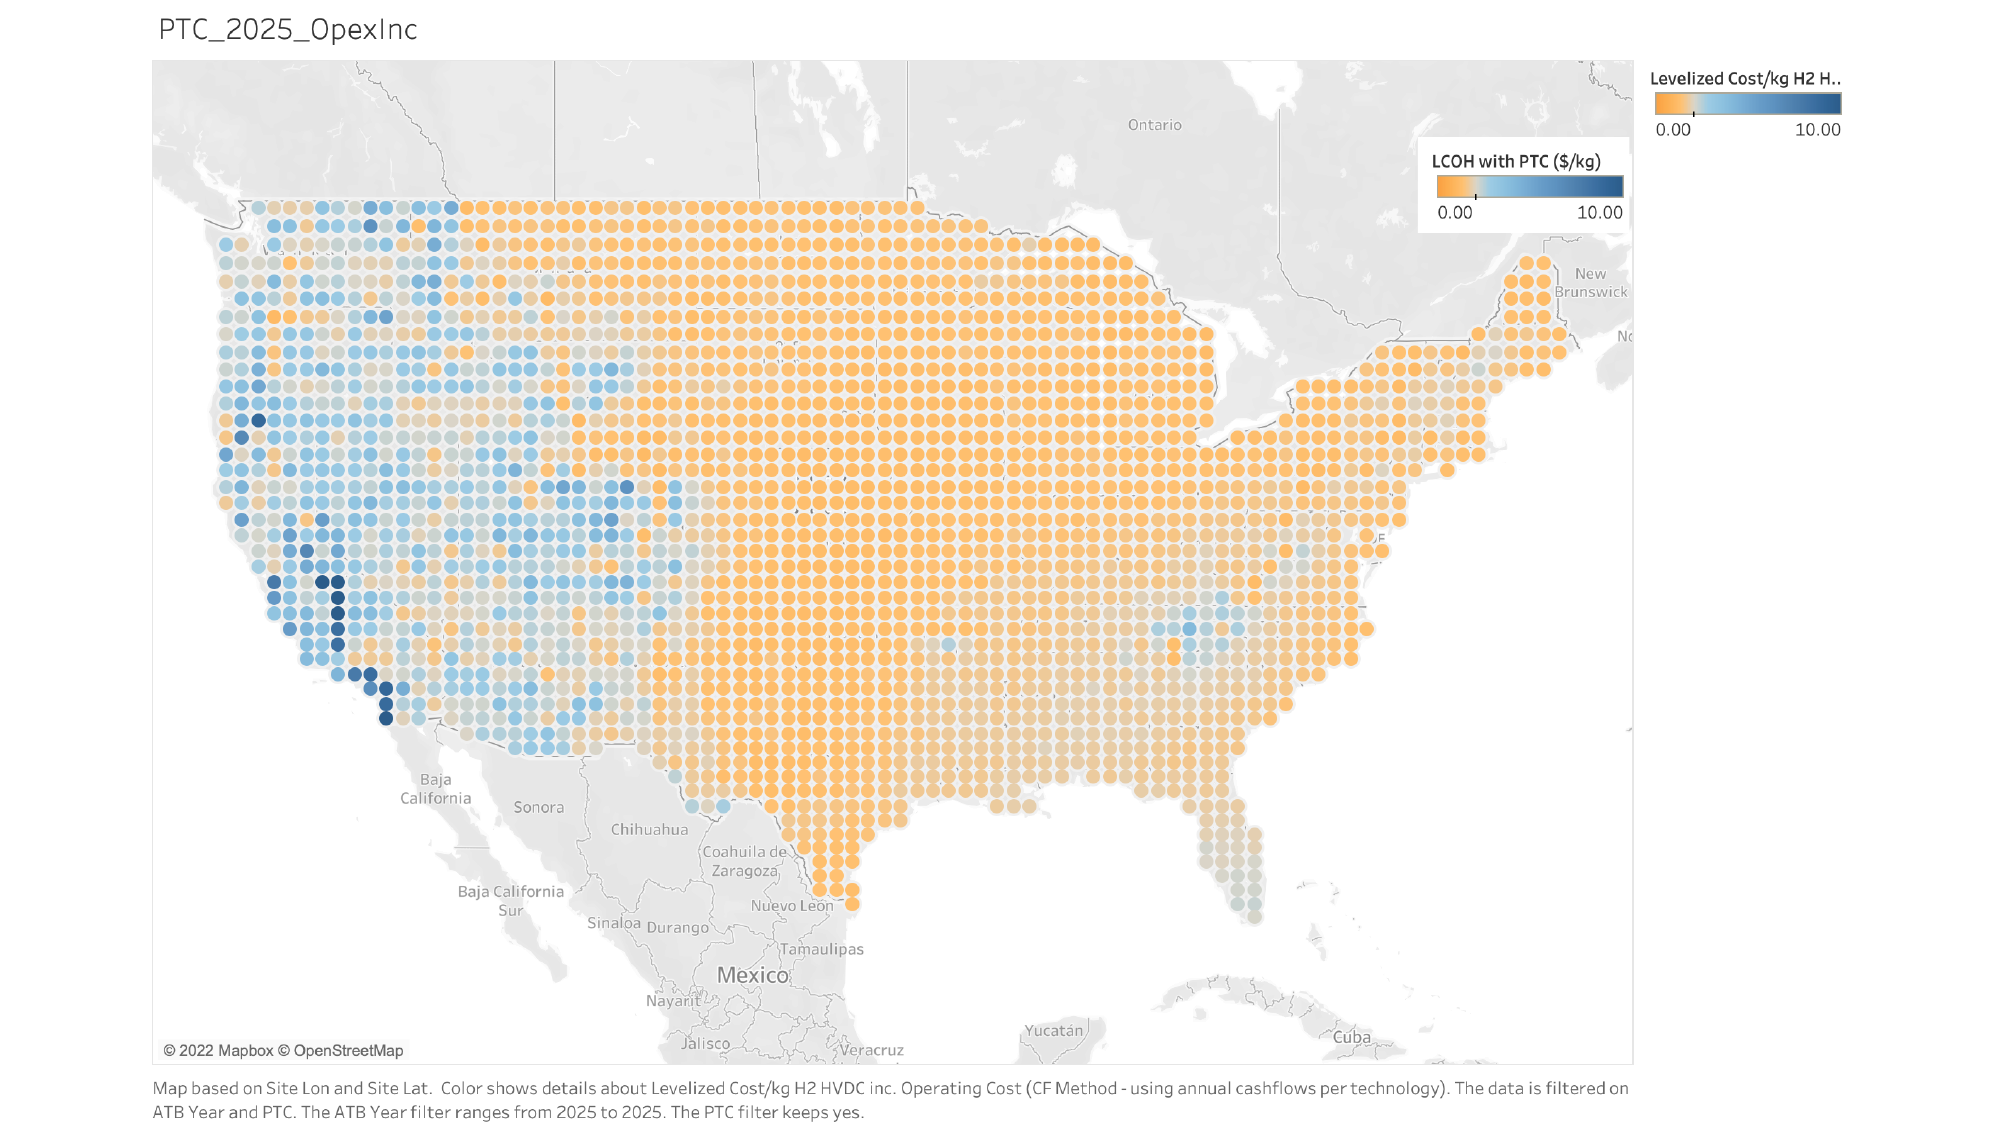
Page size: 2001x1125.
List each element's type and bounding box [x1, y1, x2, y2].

picture [151, 0, 1848, 1125]
